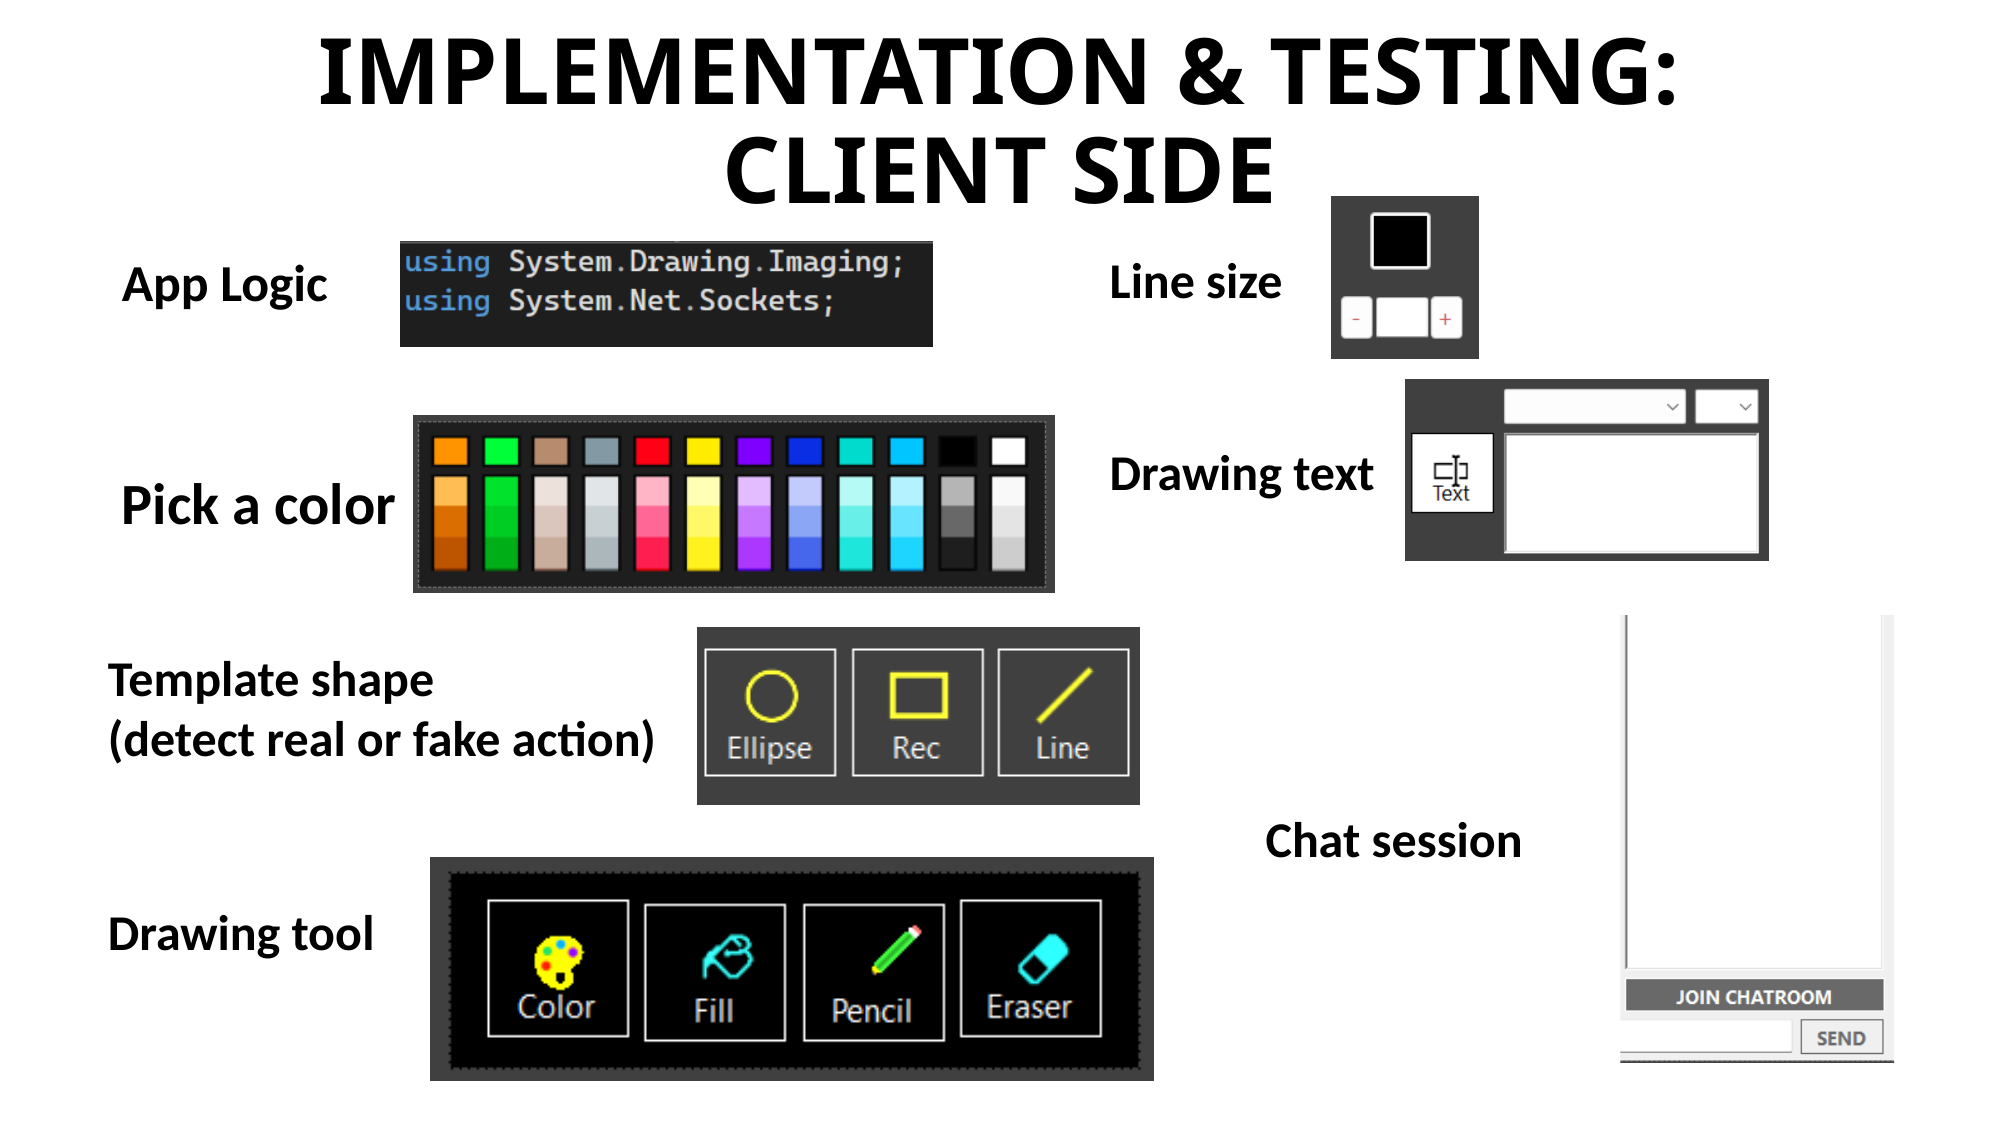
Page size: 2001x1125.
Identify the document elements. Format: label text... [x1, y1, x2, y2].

picture [1620, 615, 1895, 1063]
picture [430, 857, 1154, 1081]
picture [1331, 195, 1479, 359]
picture [1405, 379, 1769, 561]
text_box Chat session [1250, 800, 1562, 875]
picture [696, 627, 1140, 806]
picture [412, 415, 1055, 593]
picture [400, 241, 933, 347]
title IMPLEMENTATION & TESTING: CLIENT SIDE [137, 15, 1863, 234]
text_box Template shape (detect real or fake action) [93, 639, 696, 774]
list App Logic [933, 248, 1294, 320]
text_box Line size [1094, 241, 1331, 316]
list App Logic [106, 248, 400, 320]
text_box Drawing text [1094, 432, 1405, 508]
text_box Drawing tool [93, 893, 413, 969]
text_box Pick a color [106, 466, 412, 556]
